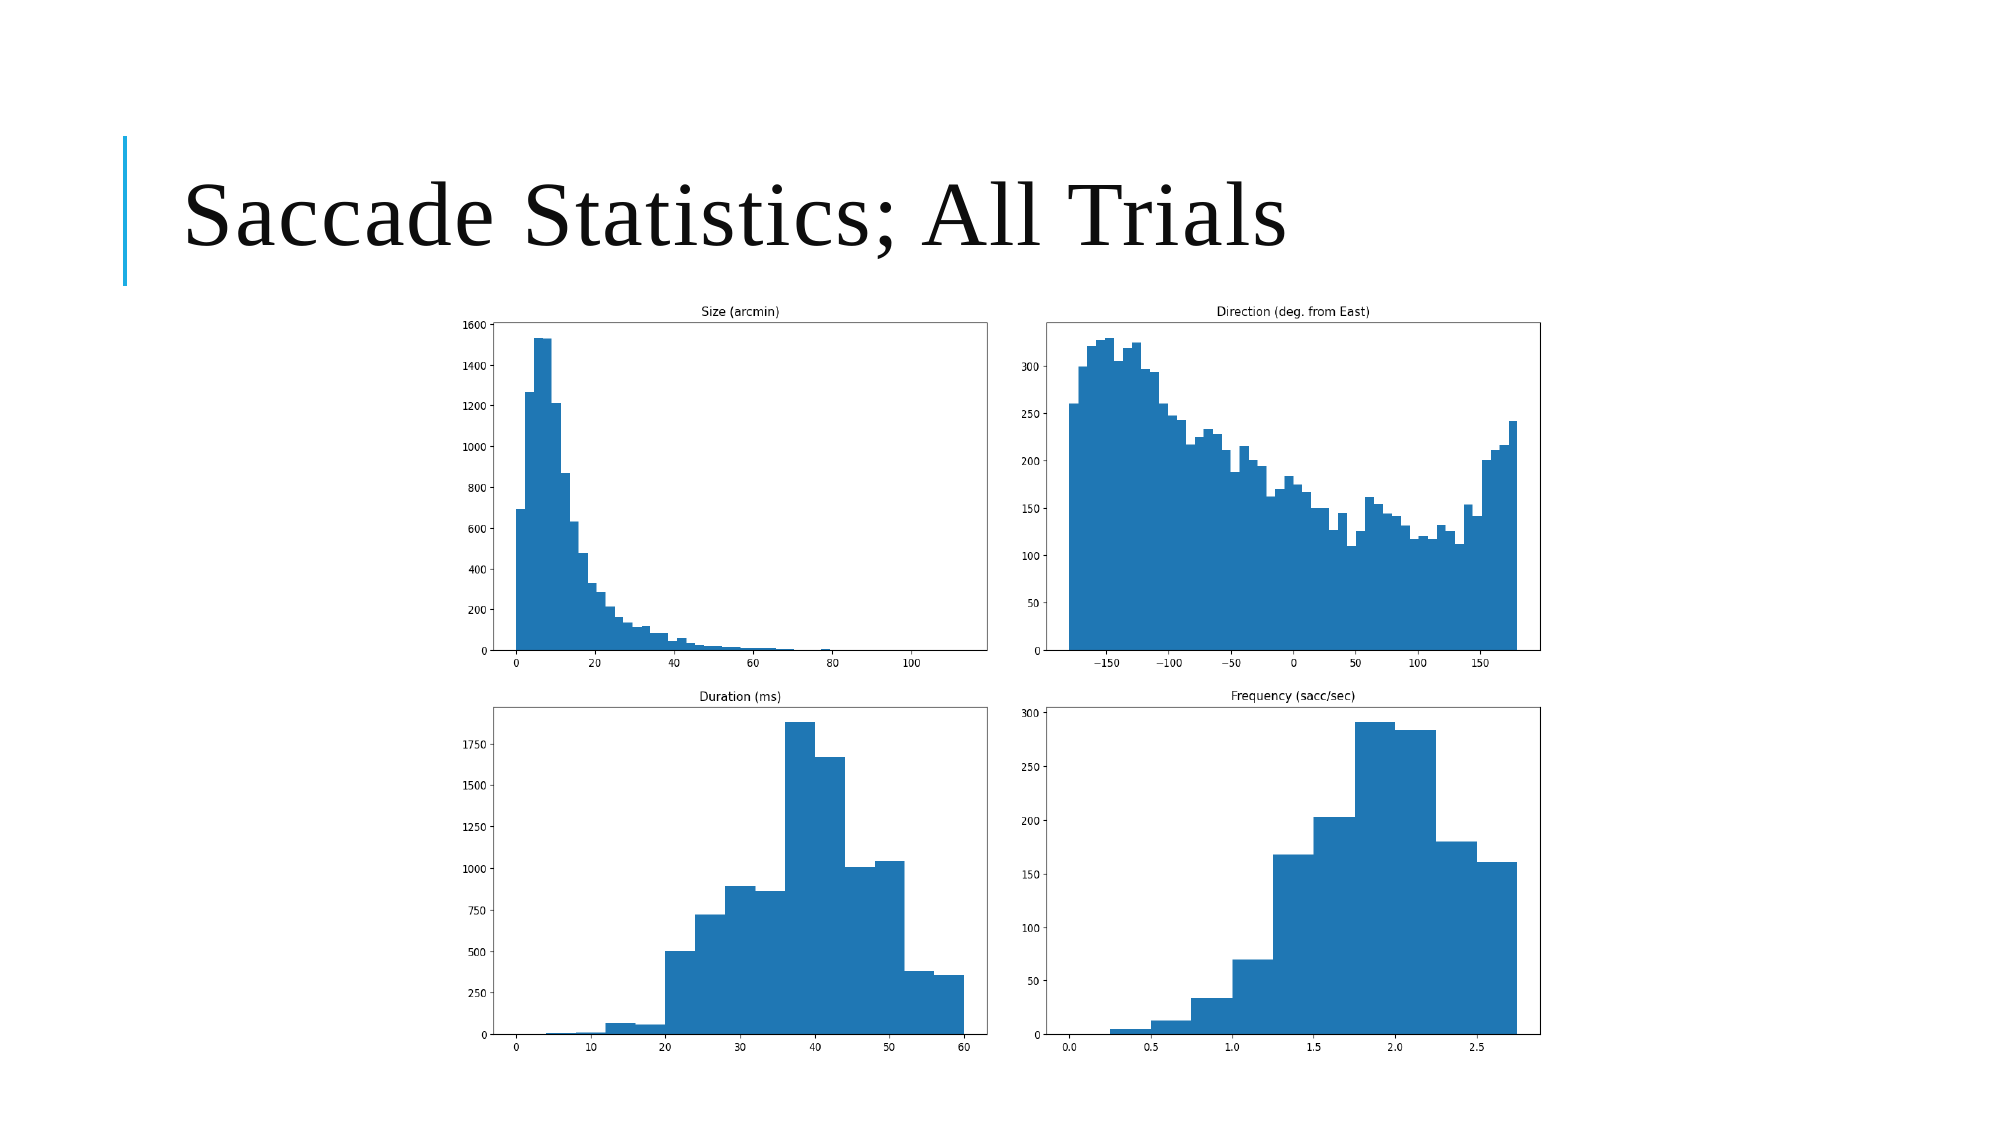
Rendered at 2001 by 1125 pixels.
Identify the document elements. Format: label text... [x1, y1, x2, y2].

title Saccade Statistics; All Trials [168, 96, 1763, 342]
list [453, 298, 1547, 1061]
